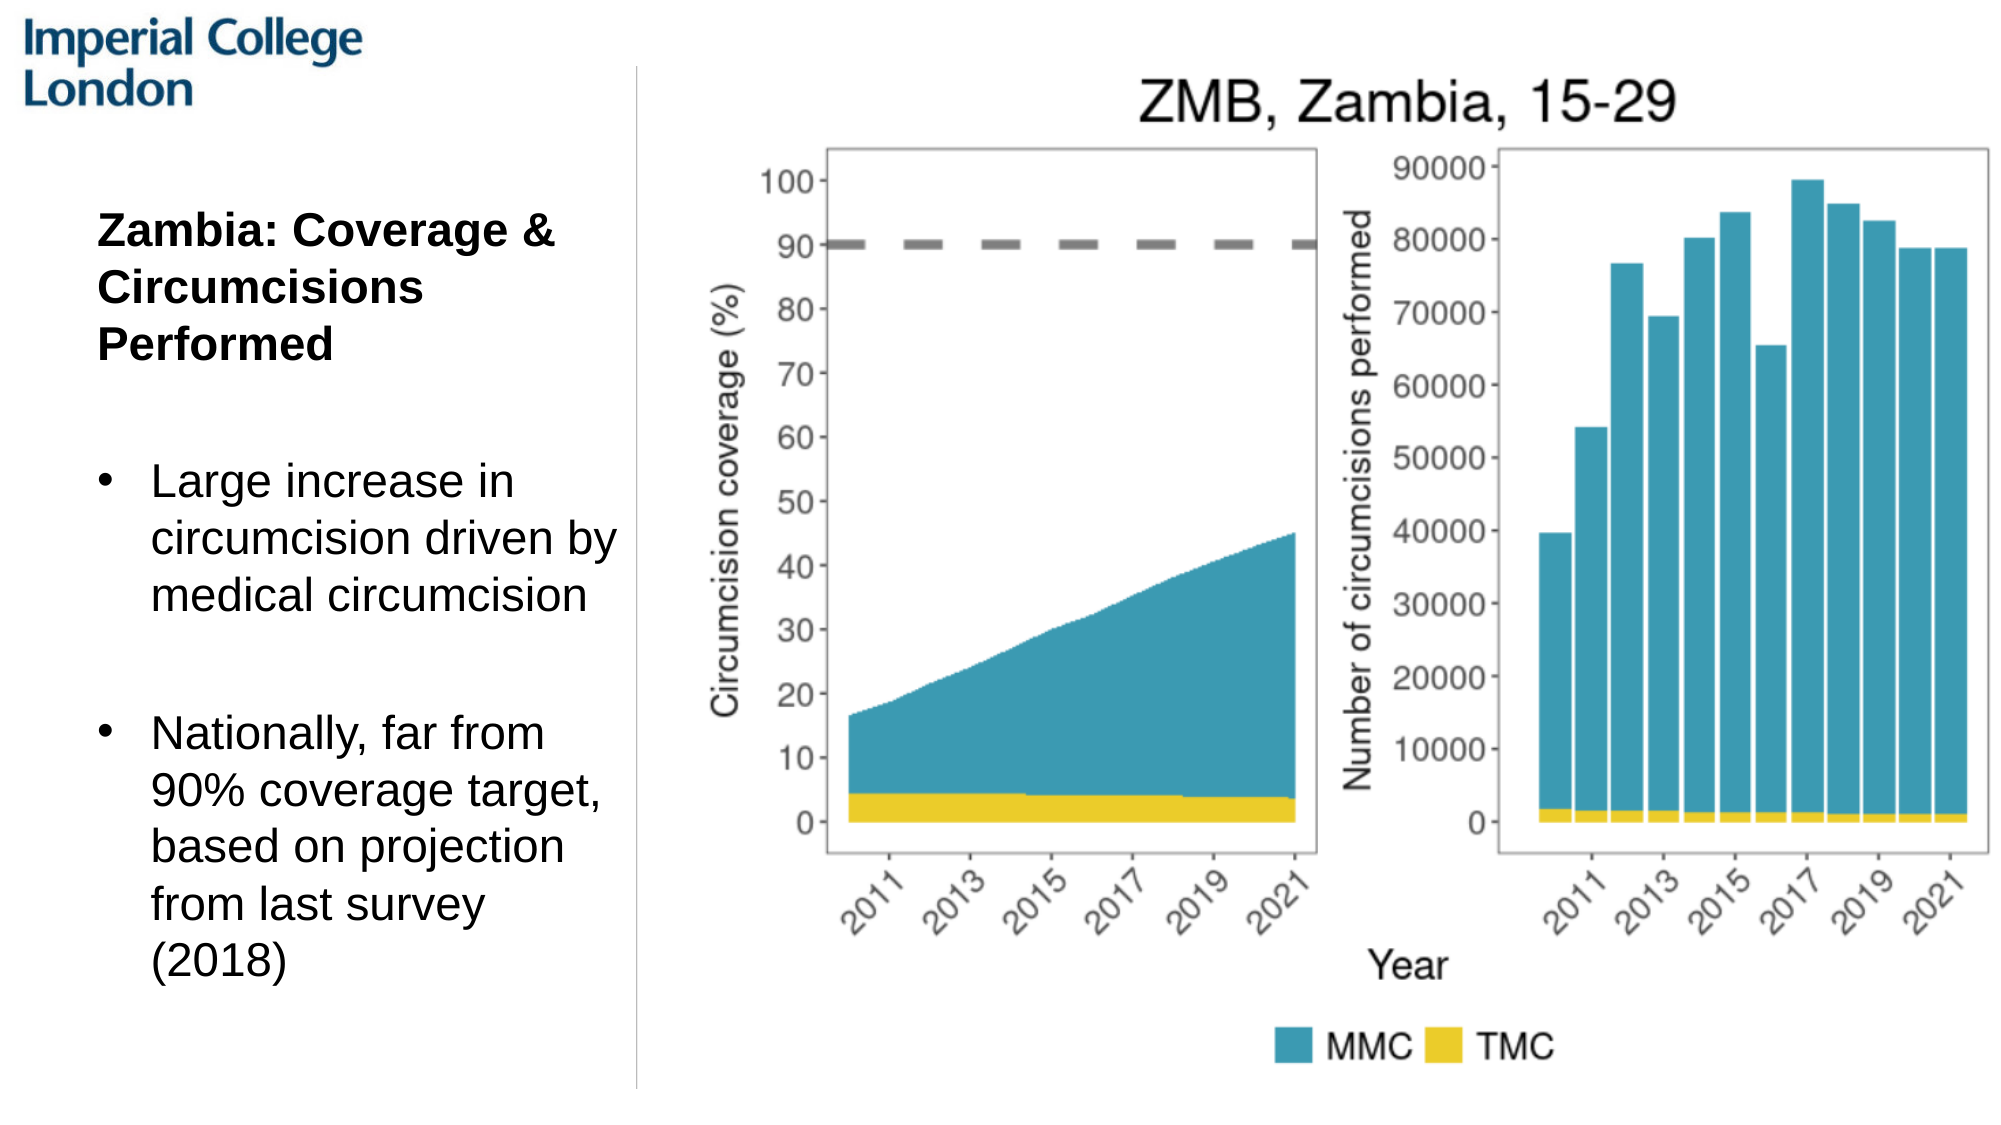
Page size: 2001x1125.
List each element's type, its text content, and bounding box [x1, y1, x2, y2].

text_box Zambia: Coverage & Circumcisions Performed Large increase in circumcision driven by medical circumcision Nationally, far from 90% coverage target, based on projection from last survey (2018) [82, 191, 631, 1053]
picture [6, 8, 370, 114]
picture [636, 66, 2000, 1090]
